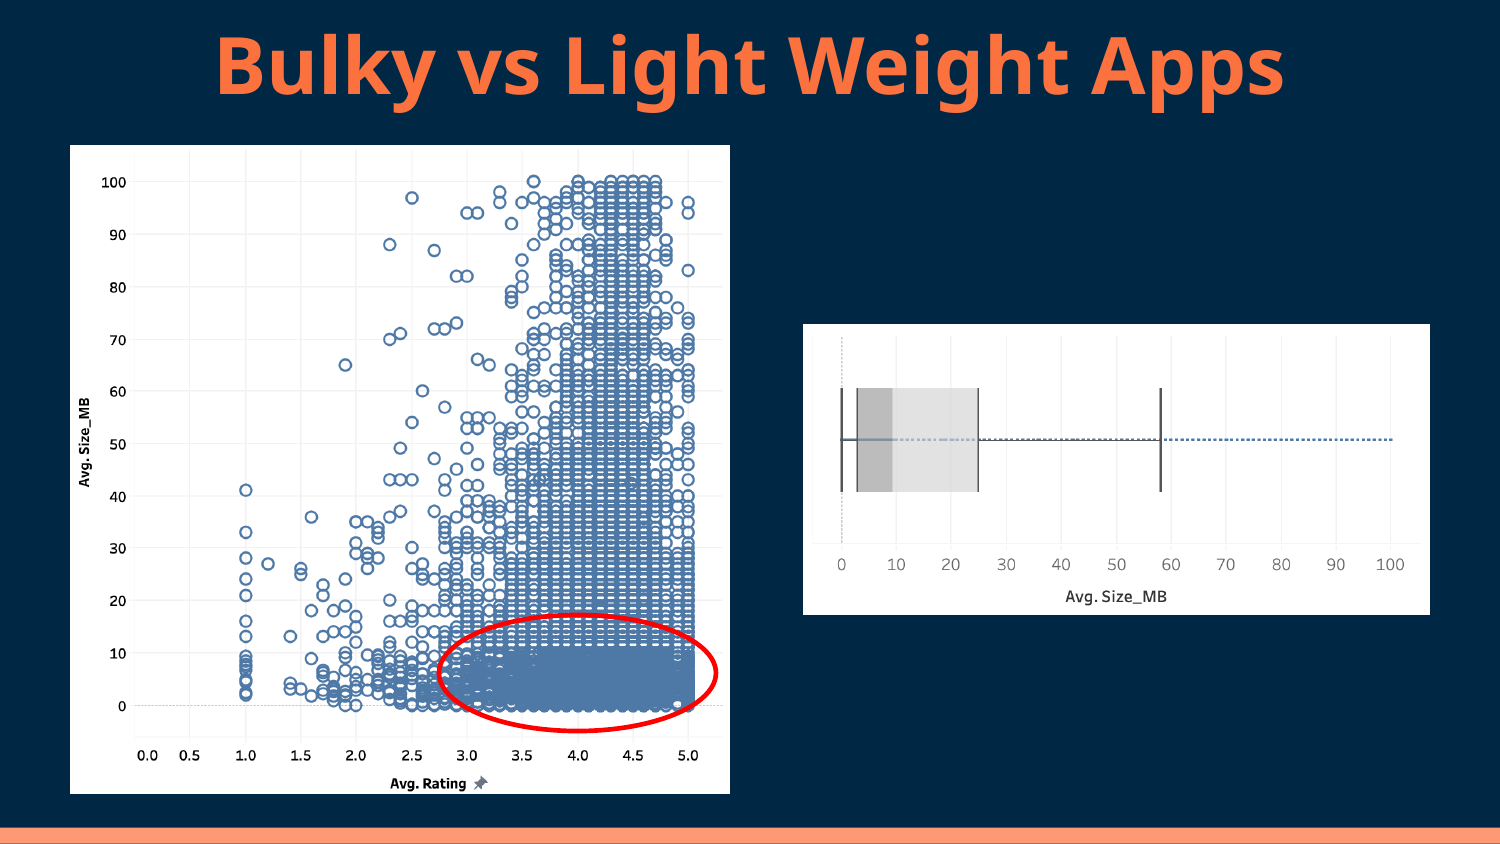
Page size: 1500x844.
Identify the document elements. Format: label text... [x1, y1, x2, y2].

picture [803, 324, 1430, 616]
picture [70, 145, 730, 794]
title Bulky vs Light Weight Apps [51, 0, 1449, 116]
